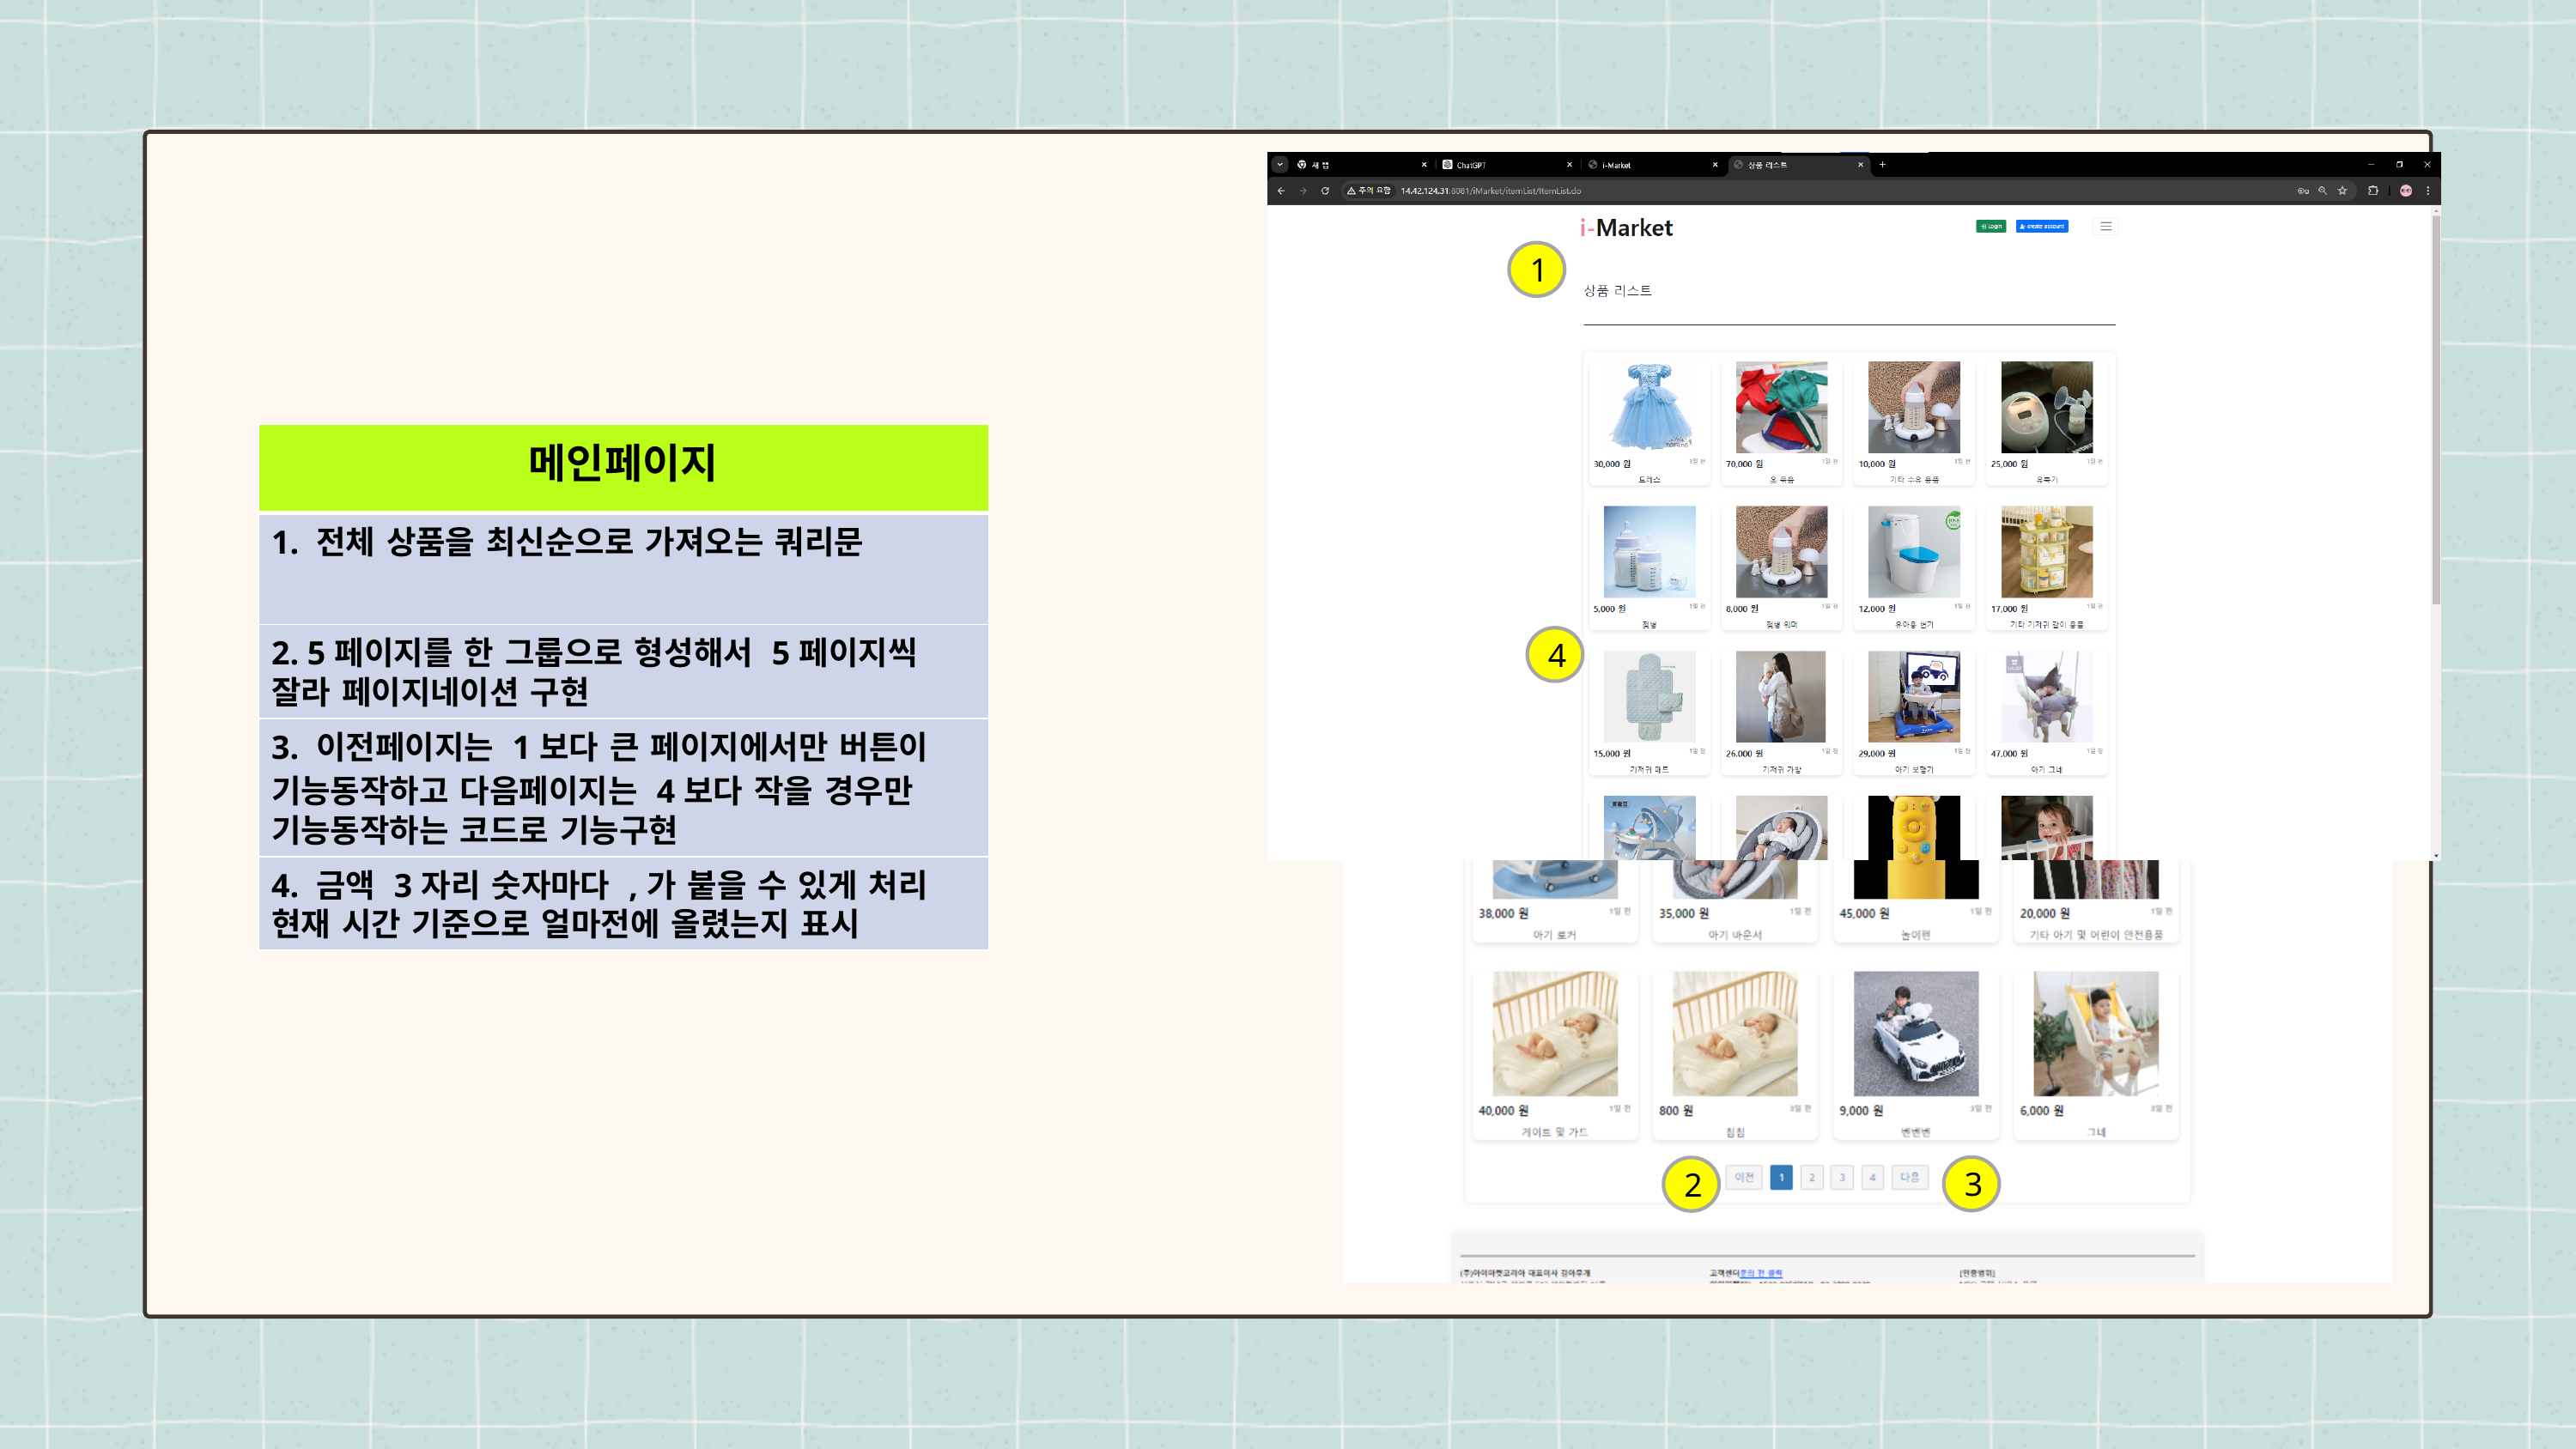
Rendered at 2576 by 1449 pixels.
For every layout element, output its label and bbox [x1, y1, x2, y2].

picture [1267, 152, 2442, 1283]
text_box [144, 125, 2432, 1317]
text_box [0, 0, 2576, 1449]
